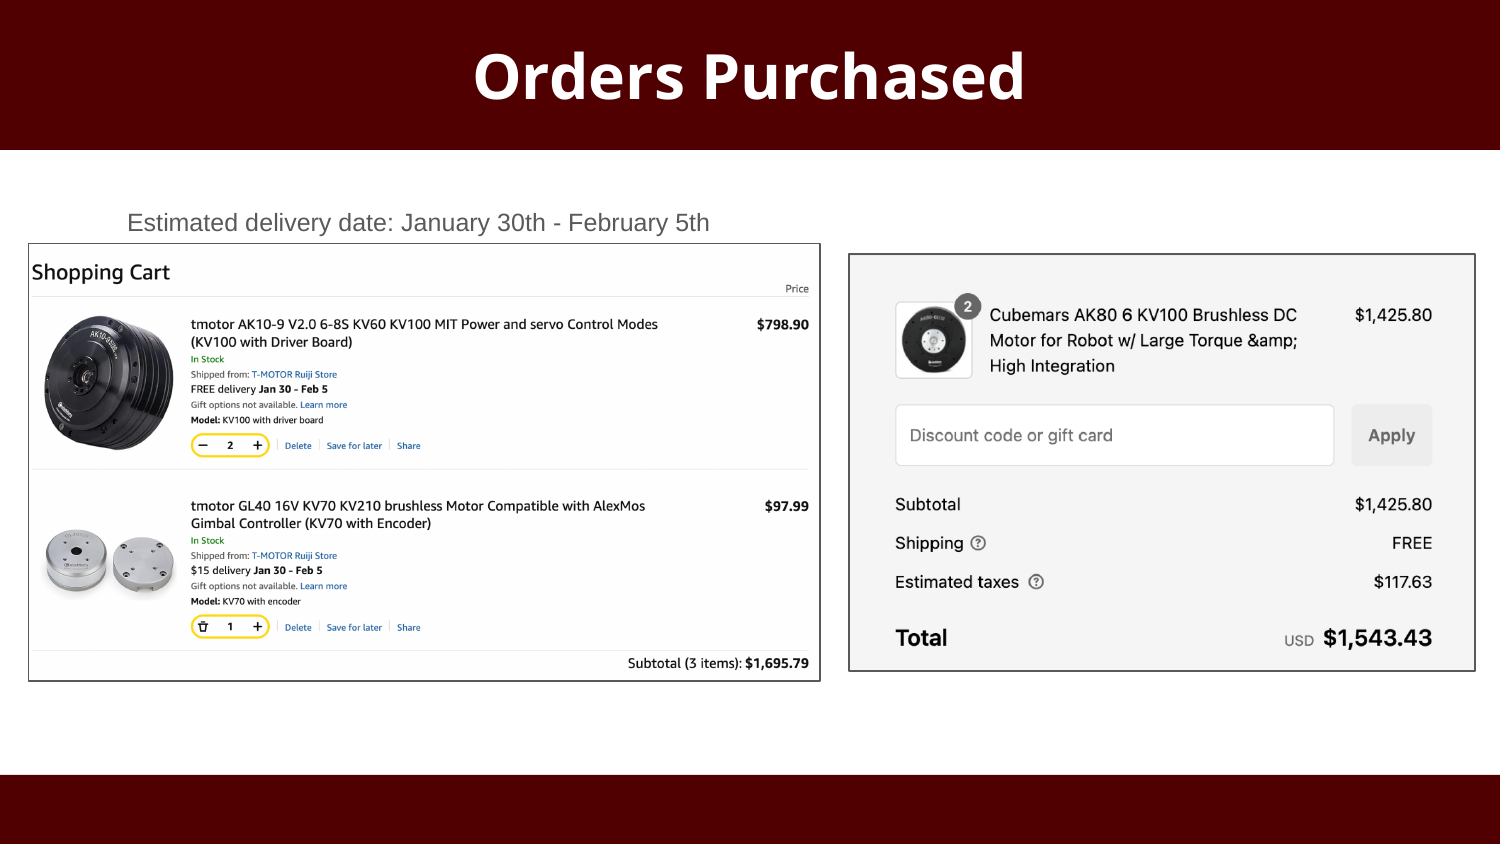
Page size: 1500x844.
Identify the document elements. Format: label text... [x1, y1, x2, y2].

picture [849, 254, 1475, 671]
picture [29, 244, 820, 681]
title Orders Purchased [0, 0, 1500, 150]
title [0, 774, 1500, 844]
text_box Estimated delivery date: January 30th - February 5th [112, 191, 737, 242]
